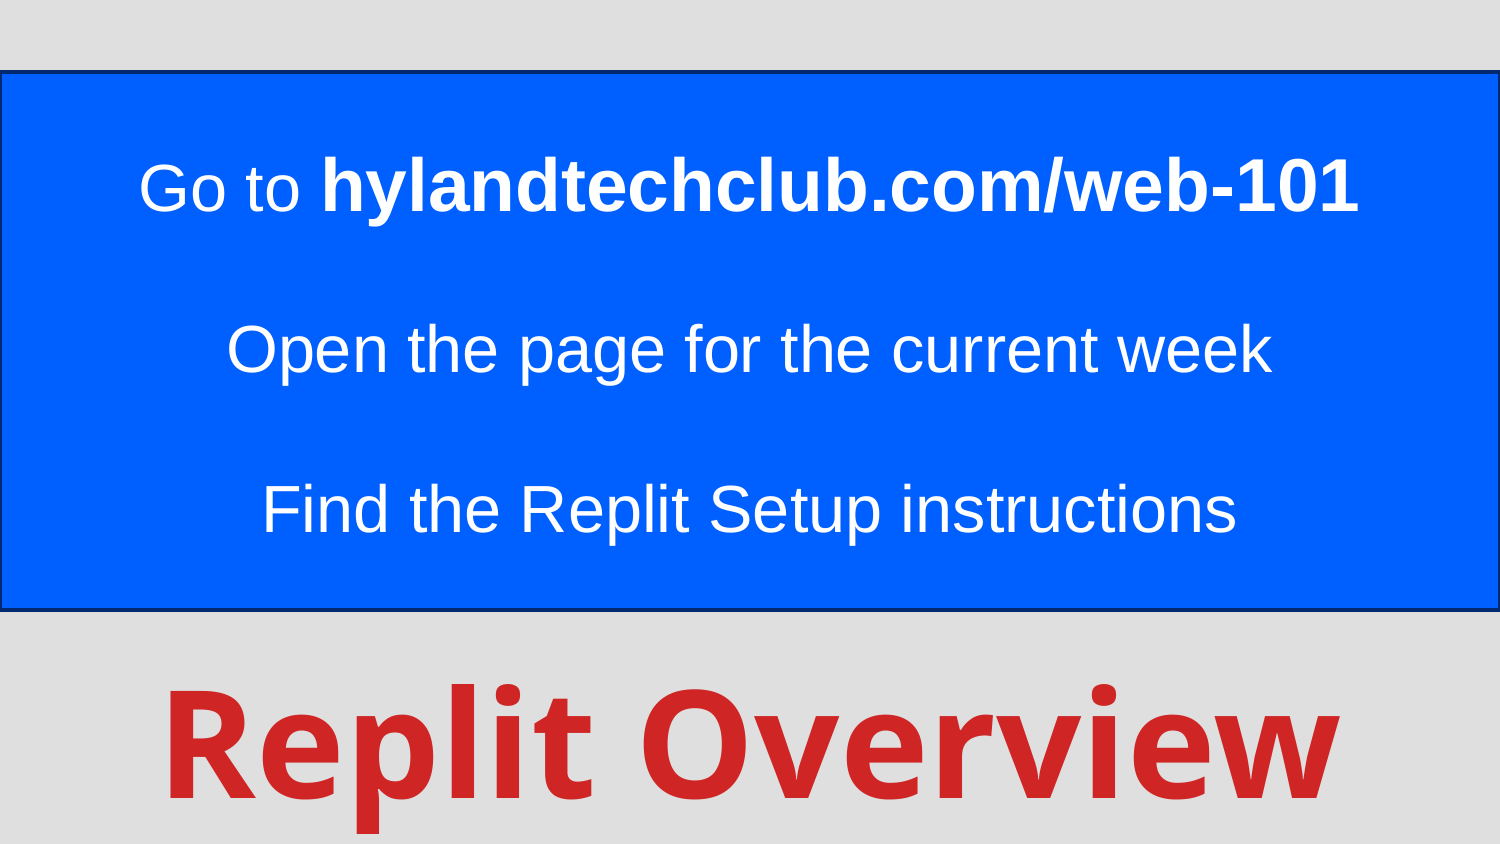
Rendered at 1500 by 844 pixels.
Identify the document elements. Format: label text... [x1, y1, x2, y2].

text_box Go to hylandtechclub.com/web-101 Open the page for the current week Find the Replit Setup instructions [0, 70, 1500, 612]
title Replit Overview [0, 633, 1500, 820]
